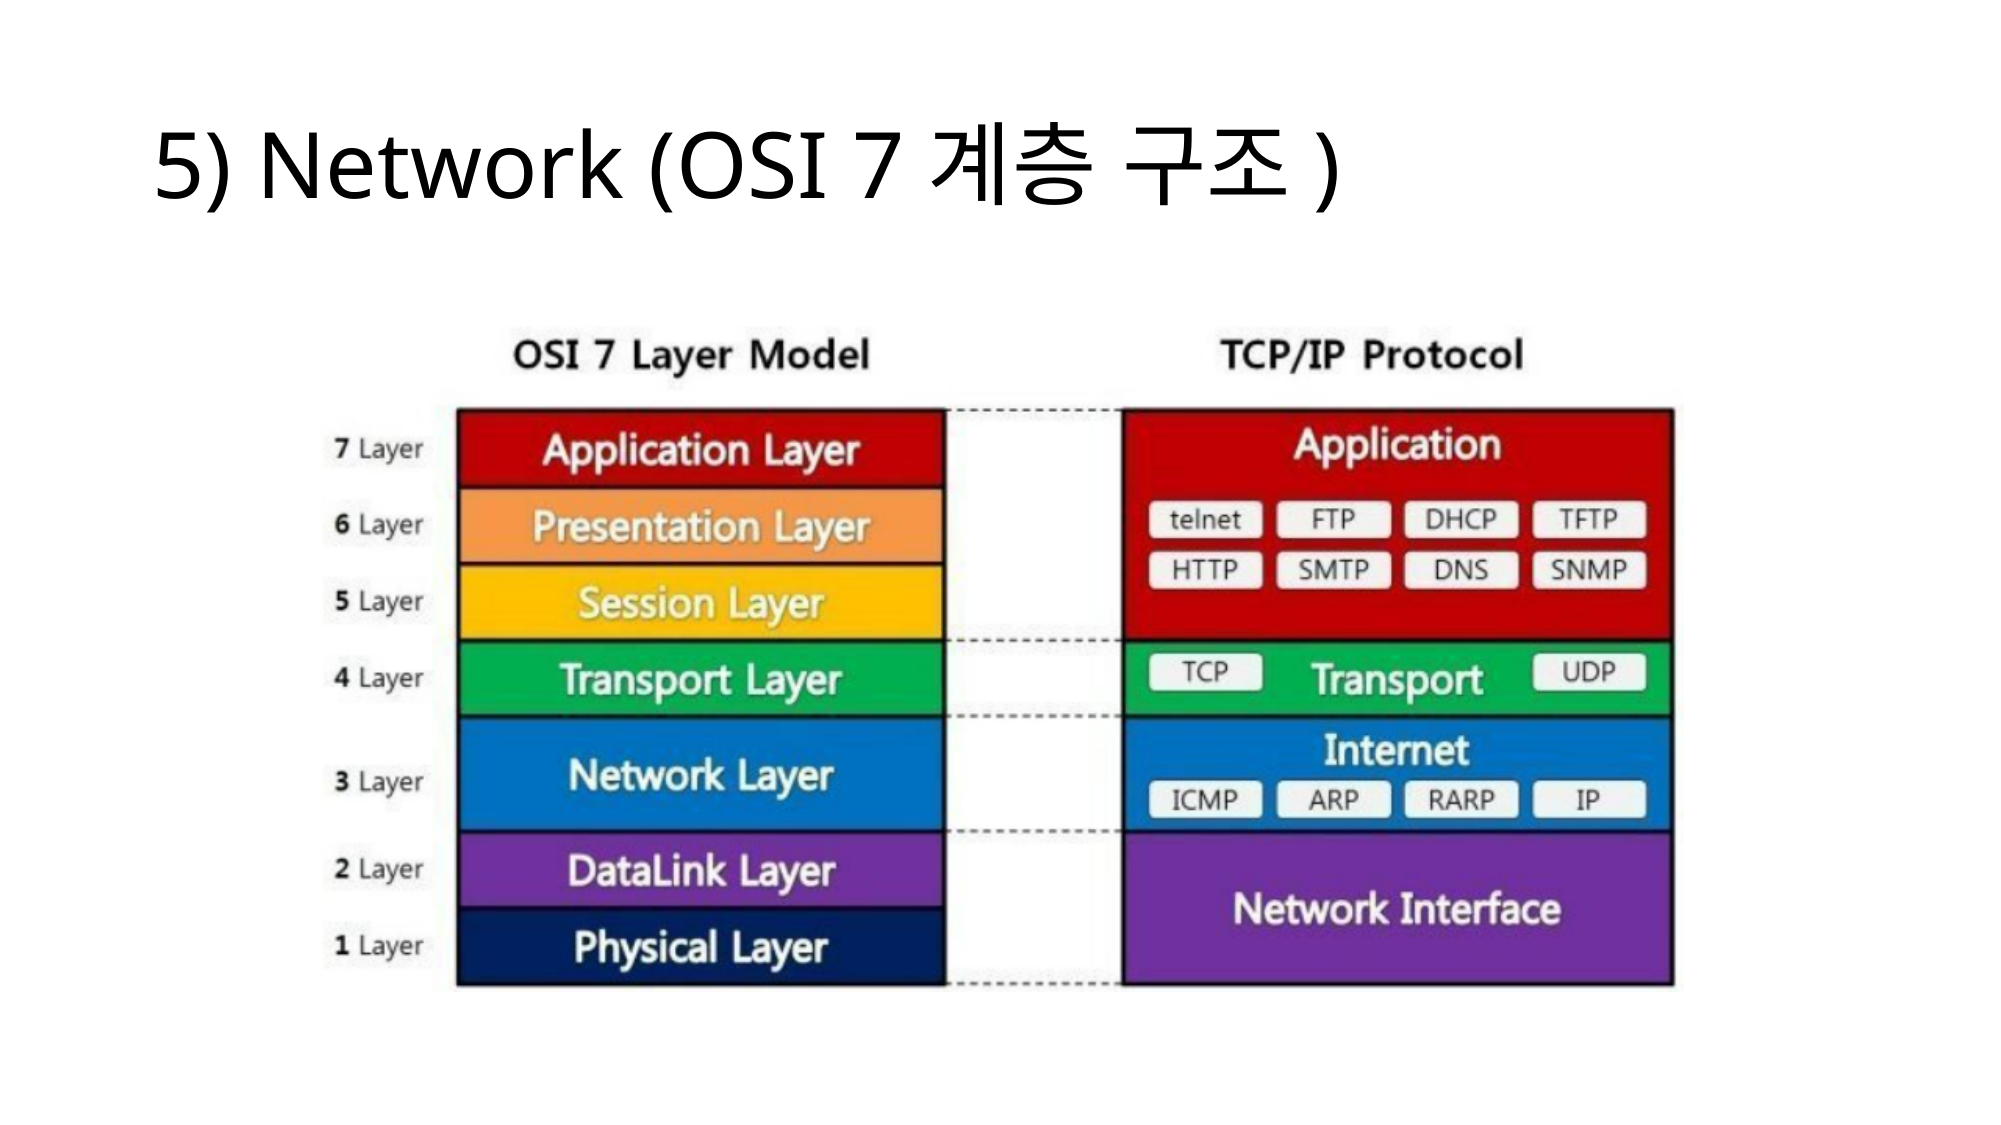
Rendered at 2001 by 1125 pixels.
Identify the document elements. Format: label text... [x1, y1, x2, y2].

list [316, 321, 1684, 992]
title 5) Network (OSI 7계층 구조) [137, 59, 1863, 278]
